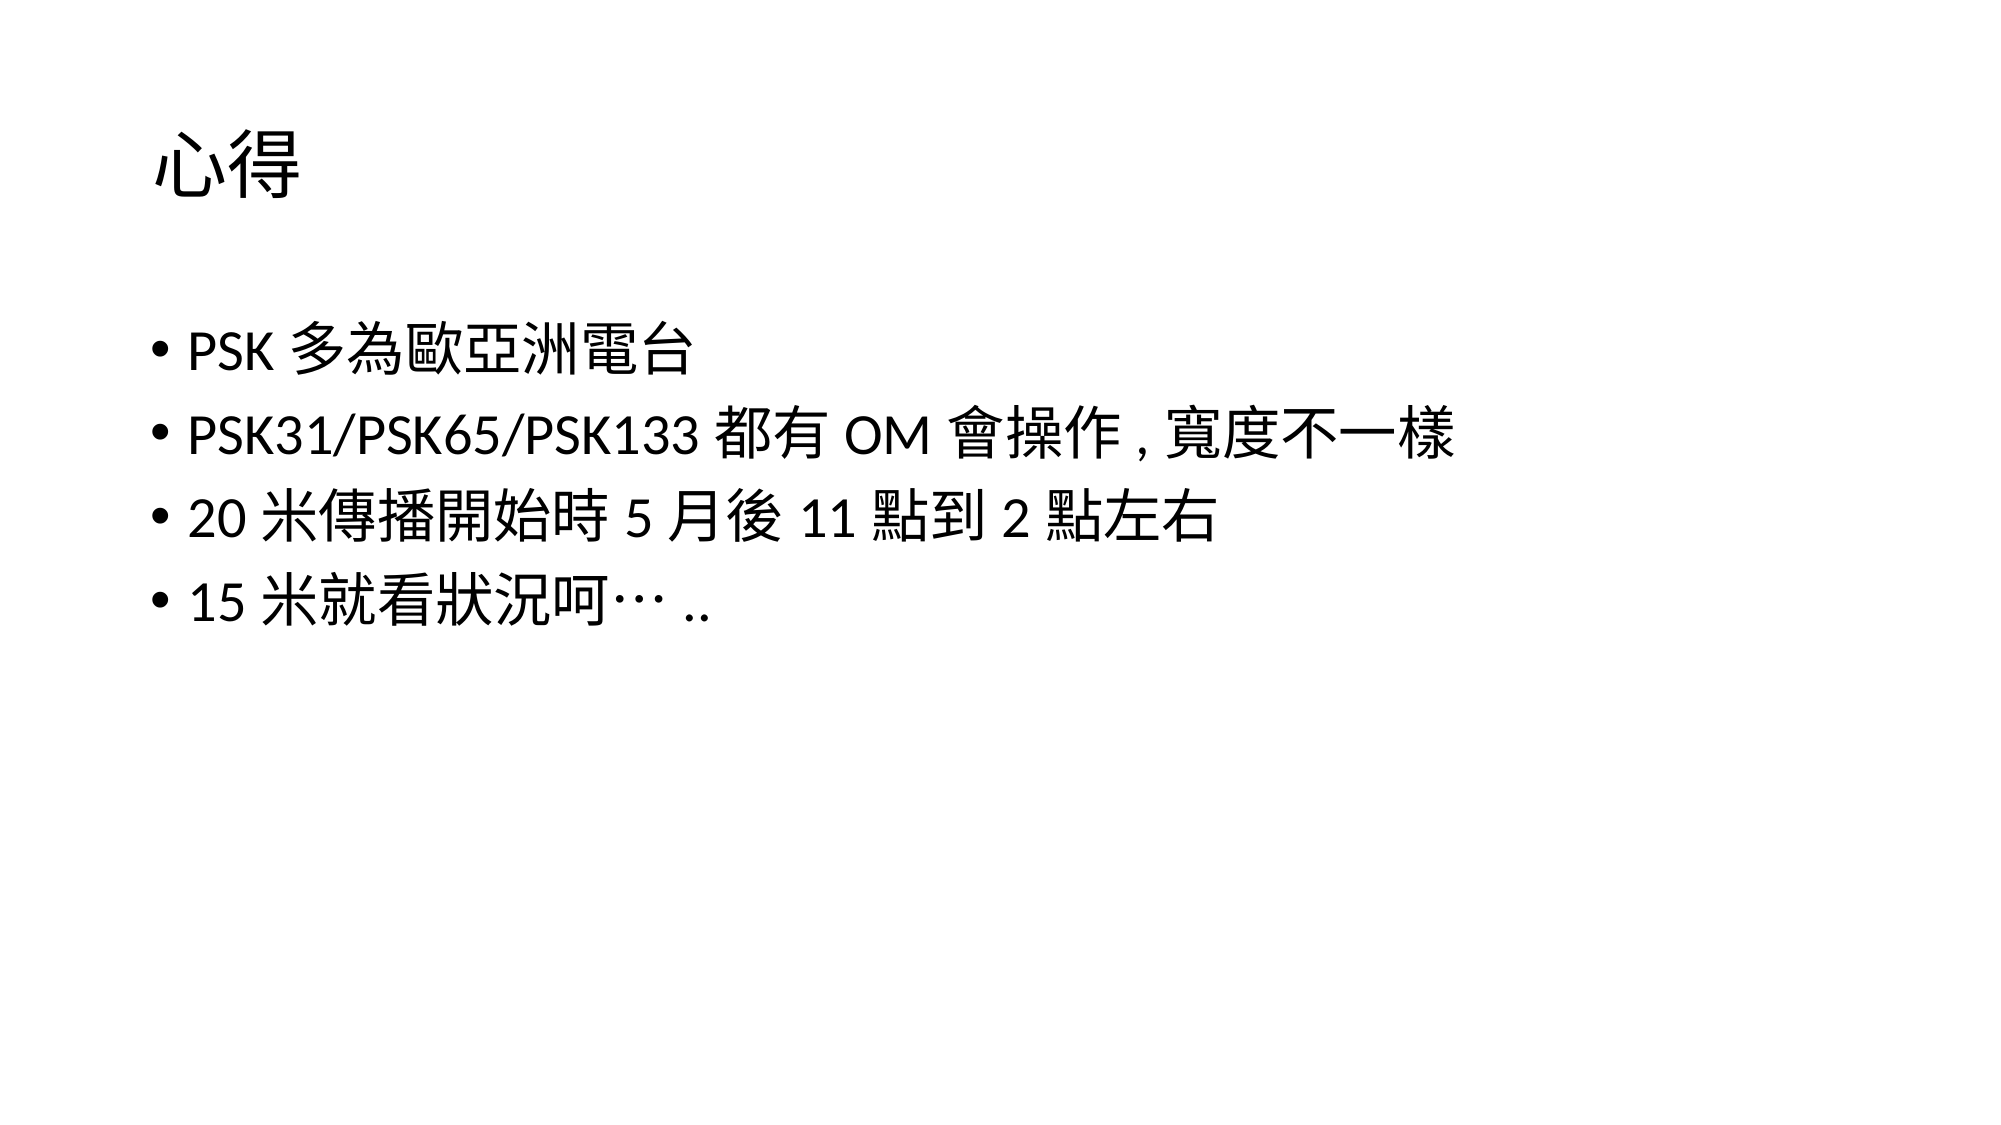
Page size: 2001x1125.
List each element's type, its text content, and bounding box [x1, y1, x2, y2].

title 心得 [137, 59, 1863, 278]
list PSK多為歐亞洲電台 PSK31/PSK65/PSK133都有OM會操作,寬度不一樣 20米傳播開始時5月後11點到2點左右 15米就看狀況呵….. [135, 312, 1861, 1027]
